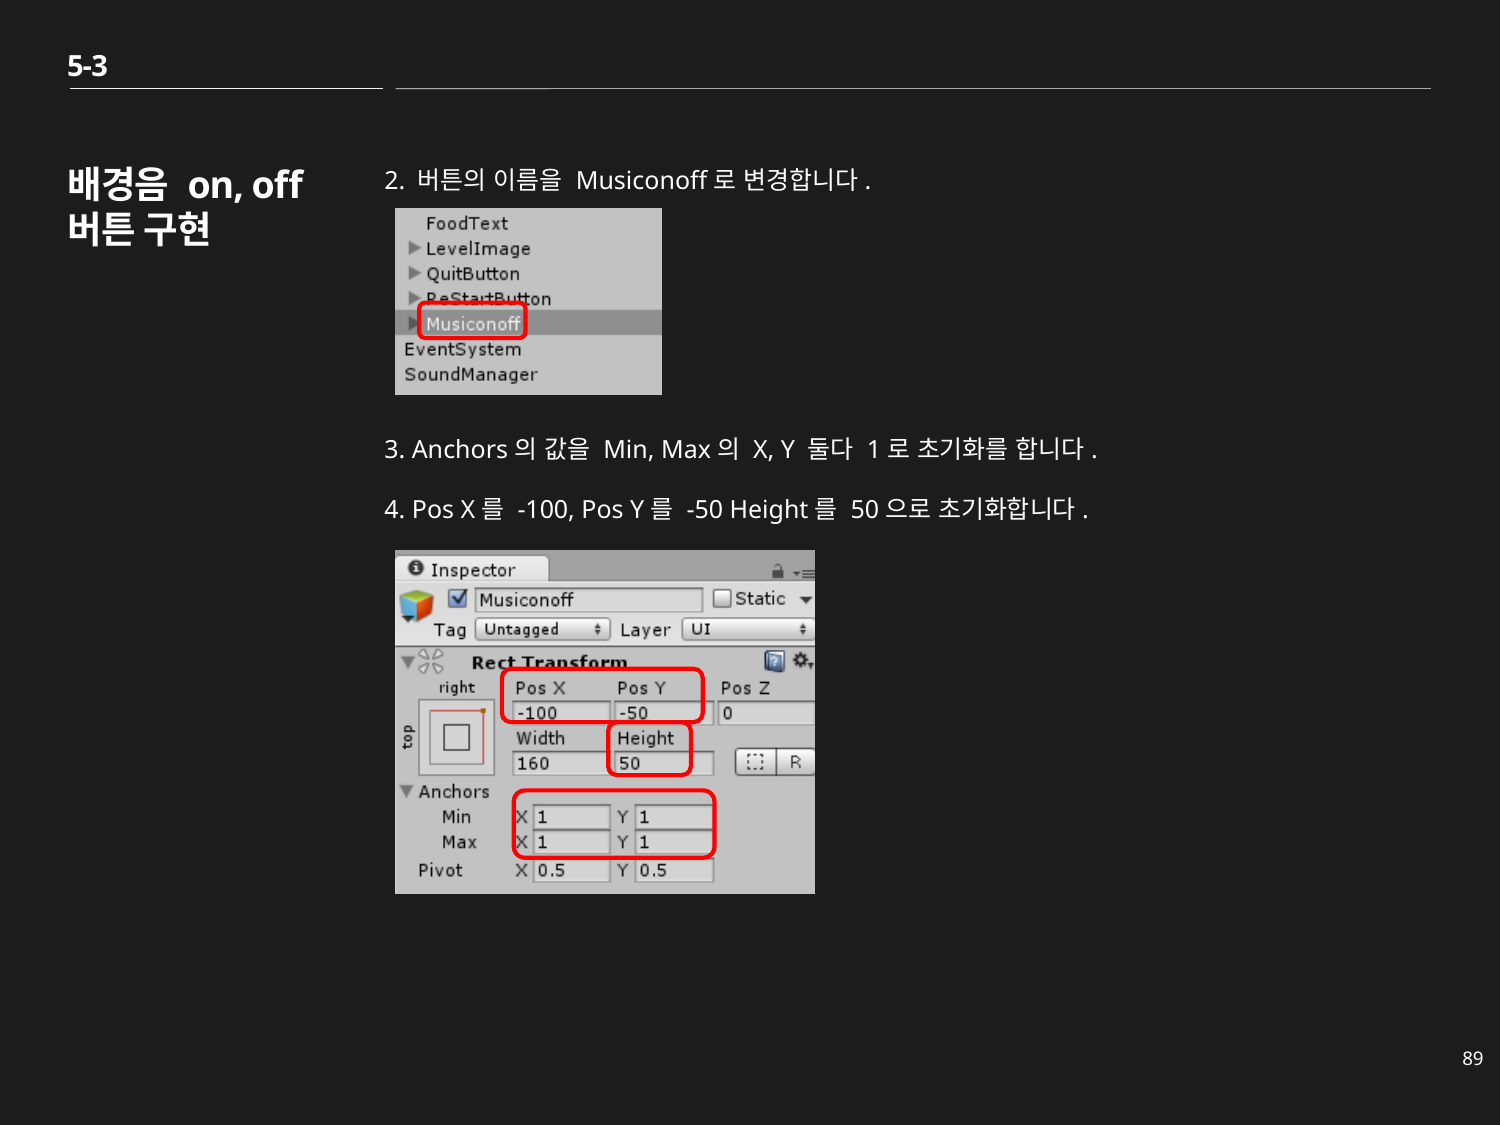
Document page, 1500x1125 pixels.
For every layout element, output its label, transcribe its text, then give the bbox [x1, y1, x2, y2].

text_box 2. 버튼의 이름을 Musiconoff로 변경합니다. 3. Anchors의 값을 Min, Max의 X, Y 둘다 1로 초기화를 합니다. 4. Pos X를 -100, Pos Y를 -50 Height를 50으로 초기화합니다. [369, 157, 1113, 532]
text_box 5-3 [52, 39, 123, 90]
picture [395, 208, 662, 395]
title 배경음 on, off 버튼 구현 [52, 153, 384, 395]
text_box 89 [1377, 1039, 1499, 1080]
picture [395, 550, 815, 894]
